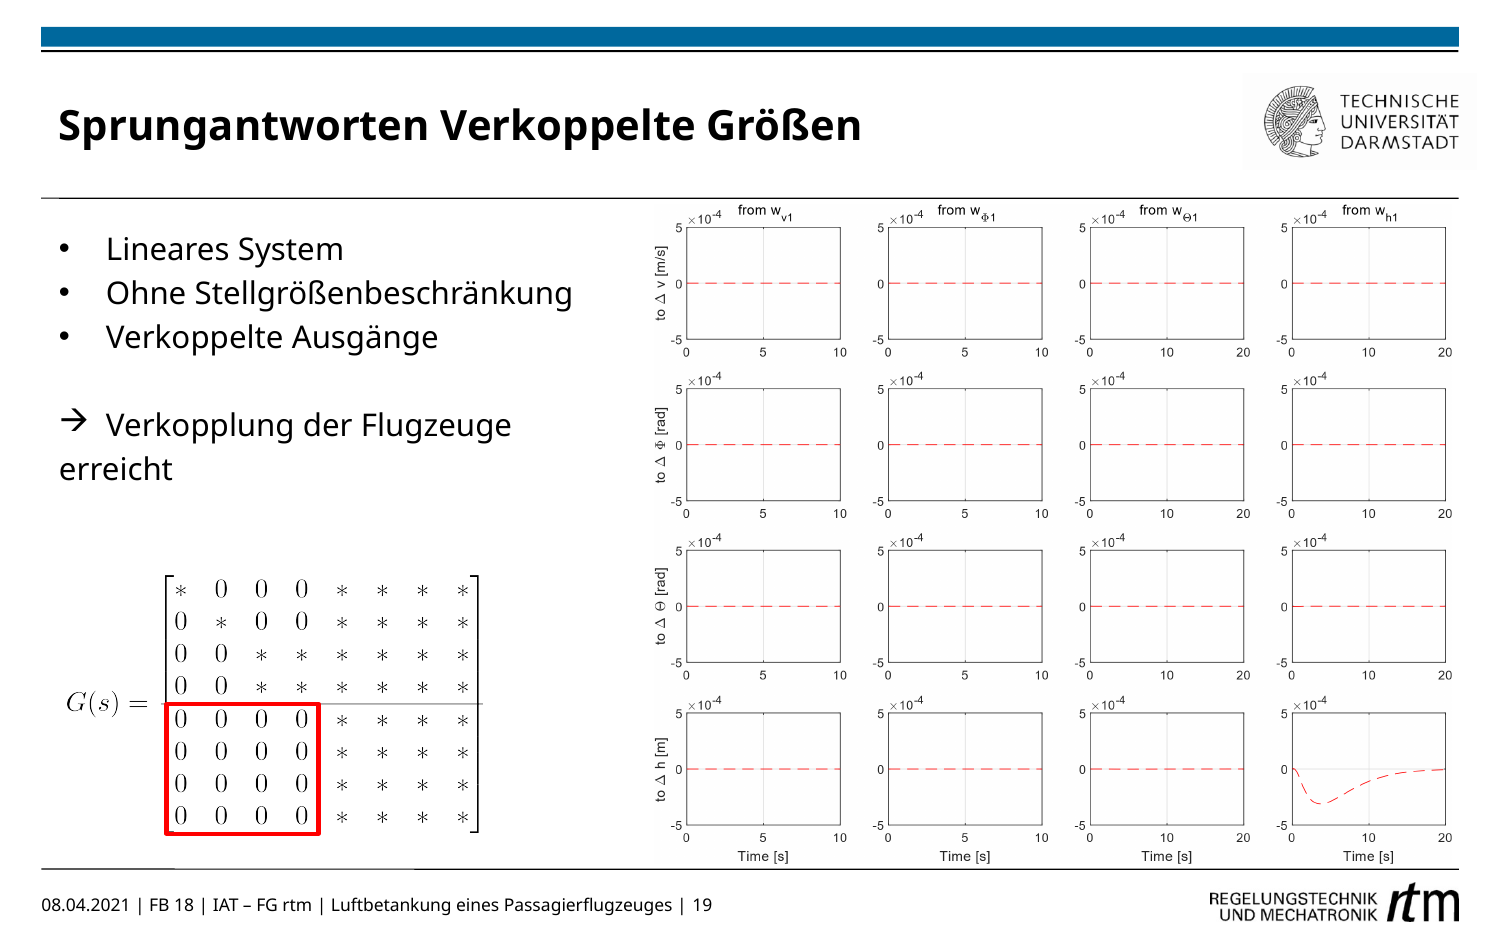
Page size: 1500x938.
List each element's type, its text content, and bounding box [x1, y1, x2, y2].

title Sprungantworten Verkoppelte Größen [58, 66, 1149, 182]
picture [1210, 882, 1459, 922]
list Lineares System Ohne Stellgrößenbeschränkung Verkoppelte Ausgänge Verkopplung der Flugzeuge erreicht [58, 221, 648, 847]
picture [1242, 73, 1477, 170]
picture [67, 574, 483, 833]
picture [653, 204, 1452, 864]
